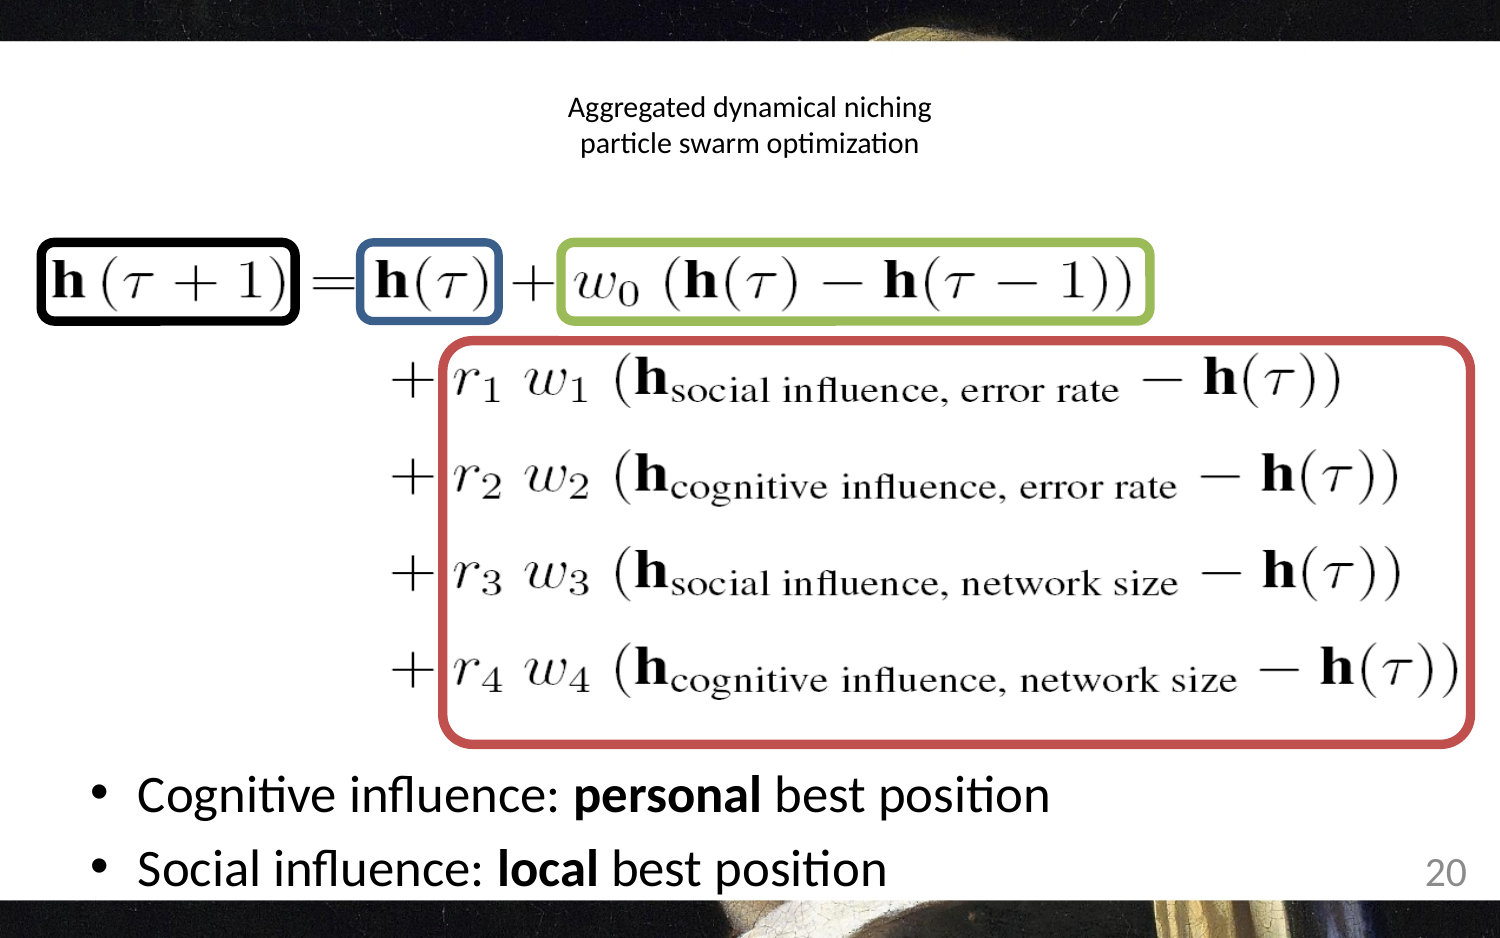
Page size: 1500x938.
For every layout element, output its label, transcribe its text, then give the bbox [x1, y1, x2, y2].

text_box [560, 240, 1151, 250]
list Cognitive influence: personal best position Social influence: local best position [75, 752, 1425, 906]
title Aggregated dynamical niching particle swarm optimization [75, 78, 1425, 168]
picture [0, 0, 1500, 938]
text_box [440, 350, 1473, 747]
slide_number 20 [1376, 846, 1483, 893]
text_box [359, 240, 500, 250]
text_box [39, 240, 297, 251]
